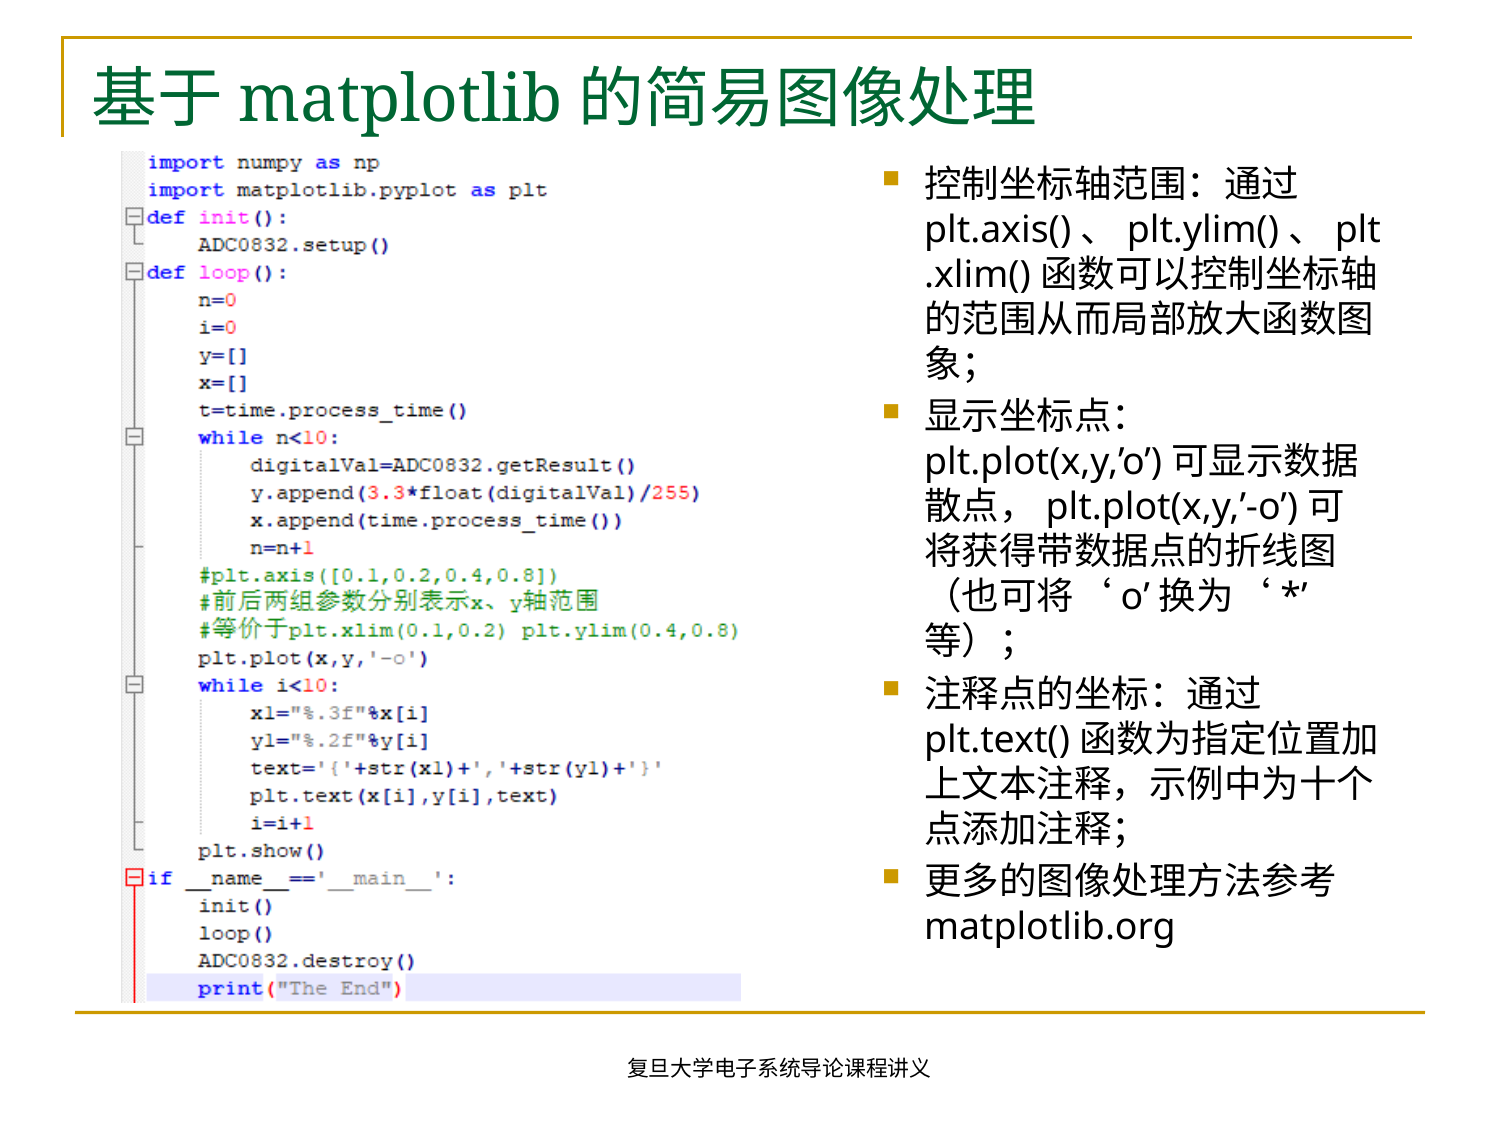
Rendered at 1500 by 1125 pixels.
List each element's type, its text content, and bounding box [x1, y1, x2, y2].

picture [120, 151, 741, 1003]
list 控制坐标轴范围：通过plt.axis()、plt.ylim()、plt.xlim()函数可以控制坐标轴的范围从而局部放大函数图象； 显示坐标点：plt.plot(x,y,’o’)可显示数据散点，plt.plot(x,y,’-o’)可将获得带数据点的折线图（也可将‘o’换为‘*’等）； 注释点的坐标：通过plt.text()函数为指定位置加上文本注释，示例中为十个点添加注释； 更多的图像处理方法参考matplotlib.org [866, 152, 1397, 1004]
title 基于matplotlib的简易图像处理 [76, 47, 1250, 153]
